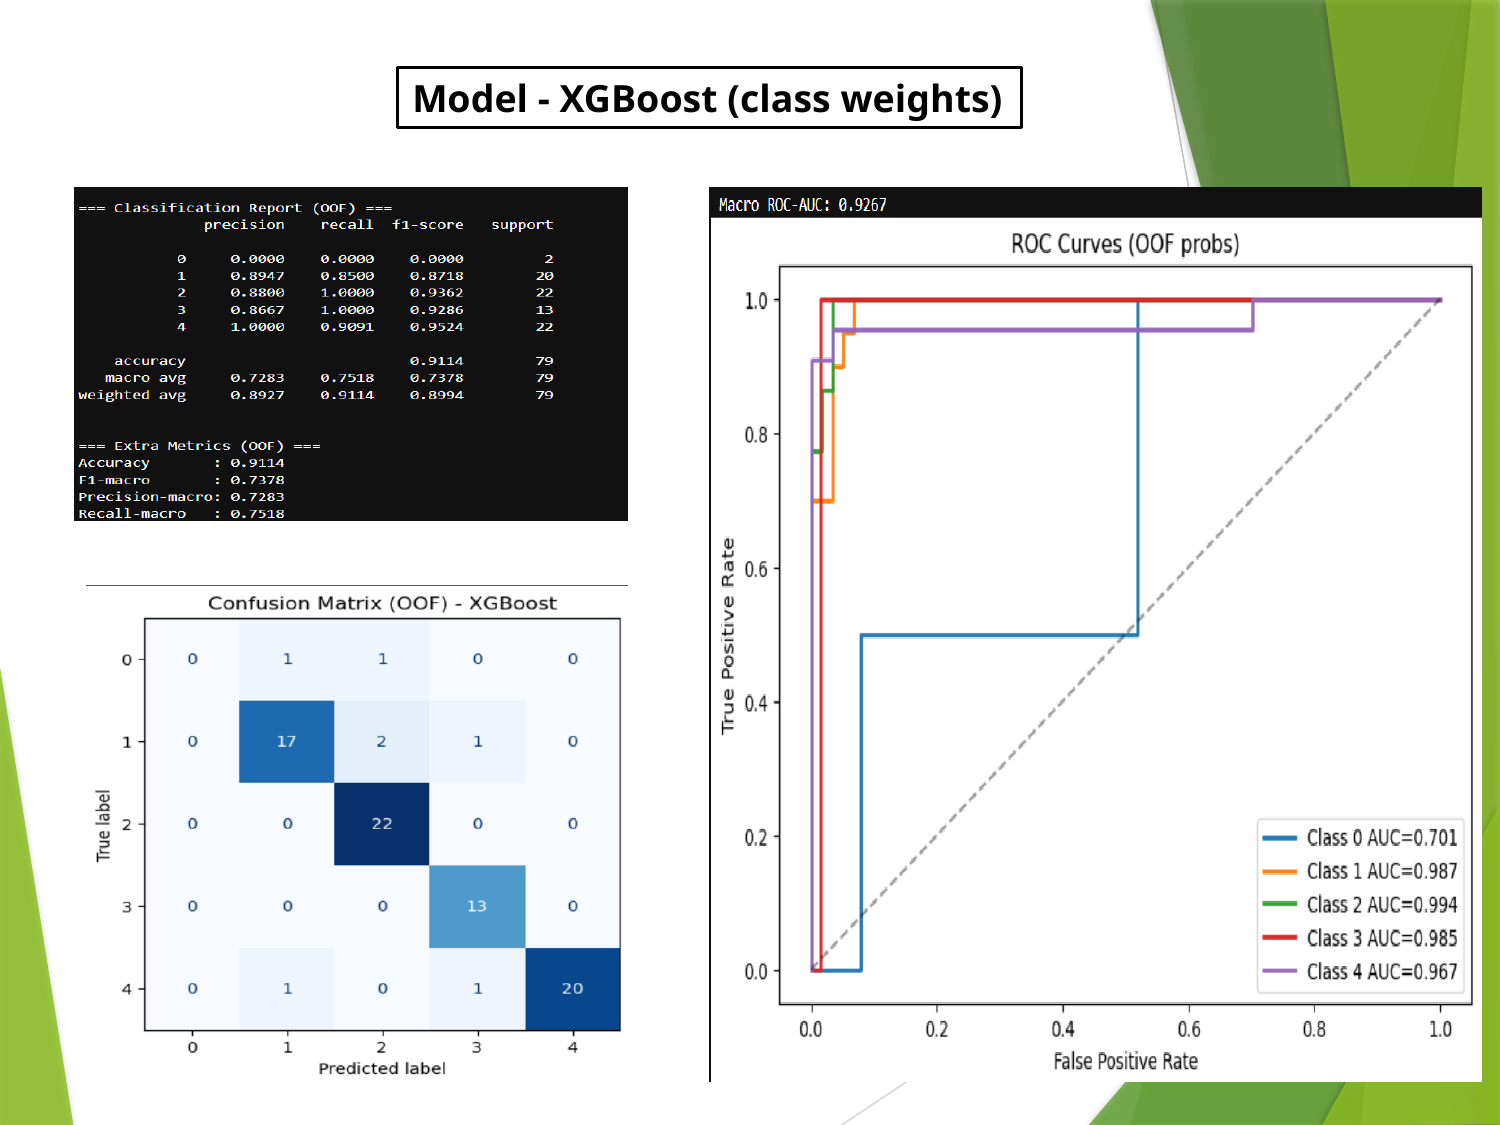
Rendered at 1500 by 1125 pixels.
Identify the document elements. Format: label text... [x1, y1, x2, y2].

picture [74, 186, 628, 522]
picture [85, 584, 628, 1083]
text_box Model - XGBoost (class weights) [396, 66, 1023, 129]
picture [708, 186, 1482, 1083]
